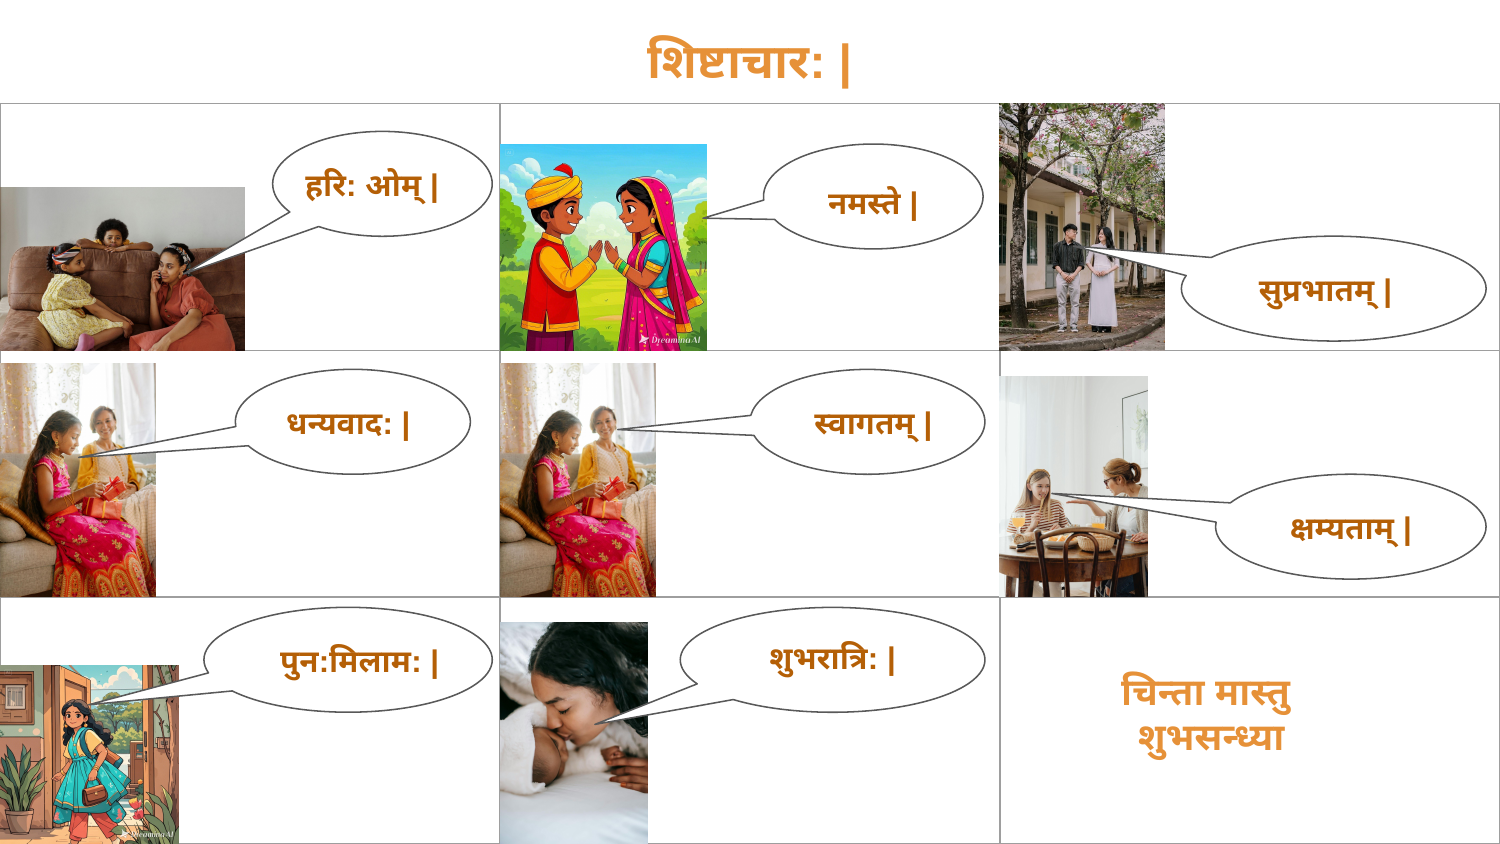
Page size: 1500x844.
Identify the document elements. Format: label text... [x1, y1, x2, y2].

text_box [1247, 474, 1455, 493]
picture [499, 622, 648, 844]
picture [0, 186, 245, 351]
text_box [1216, 236, 1487, 342]
text_box स्वागतम् | [763, 388, 984, 456]
text_box शुभरात्रि: | [722, 623, 943, 691]
text_box [1248, 561, 1454, 580]
text_box [710, 200, 763, 220]
text_box [1151, 496, 1241, 558]
text_box नमस्ते | [763, 168, 984, 236]
text_box [724, 607, 942, 623]
text_box क्षम्यताम् | [1241, 493, 1461, 561]
text_box [183, 607, 459, 713]
table_header [501, 104, 996, 350]
picture [999, 376, 1148, 598]
text_box [1169, 253, 1215, 322]
text_box [651, 623, 985, 715]
table_cell [1, 598, 499, 843]
table_header [1, 104, 499, 350]
text_box [778, 456, 957, 475]
table_cell [654, 351, 999, 596]
text_box [661, 397, 763, 446]
text_box [777, 369, 958, 388]
picture [499, 143, 707, 351]
picture [0, 363, 157, 598]
table_cell [501, 598, 999, 843]
text_box [249, 131, 493, 251]
picture [0, 664, 179, 844]
table_cell [1001, 598, 1499, 843]
text_box [781, 144, 966, 168]
text_box हरि: ओम् | [282, 150, 462, 218]
text_box [801, 236, 946, 249]
text_box धन्यवाद: | [258, 388, 438, 456]
text_box [1461, 496, 1487, 558]
text_box शिष्टाचार: | [590, 15, 910, 103]
text_box [262, 369, 471, 475]
table_cell [157, 351, 499, 596]
table_header [1166, 104, 1499, 350]
text_box सुप्रभातम् | [1215, 255, 1436, 323]
text_box पुन:मिलाम: | [249, 626, 470, 694]
text_box [470, 631, 493, 688]
picture [999, 103, 1165, 351]
table_cell [1001, 351, 1499, 596]
text_box चिन्ता मास्तु शुभसन्ध्या [1066, 653, 1356, 773]
text_box [161, 390, 258, 453]
picture [499, 363, 657, 598]
